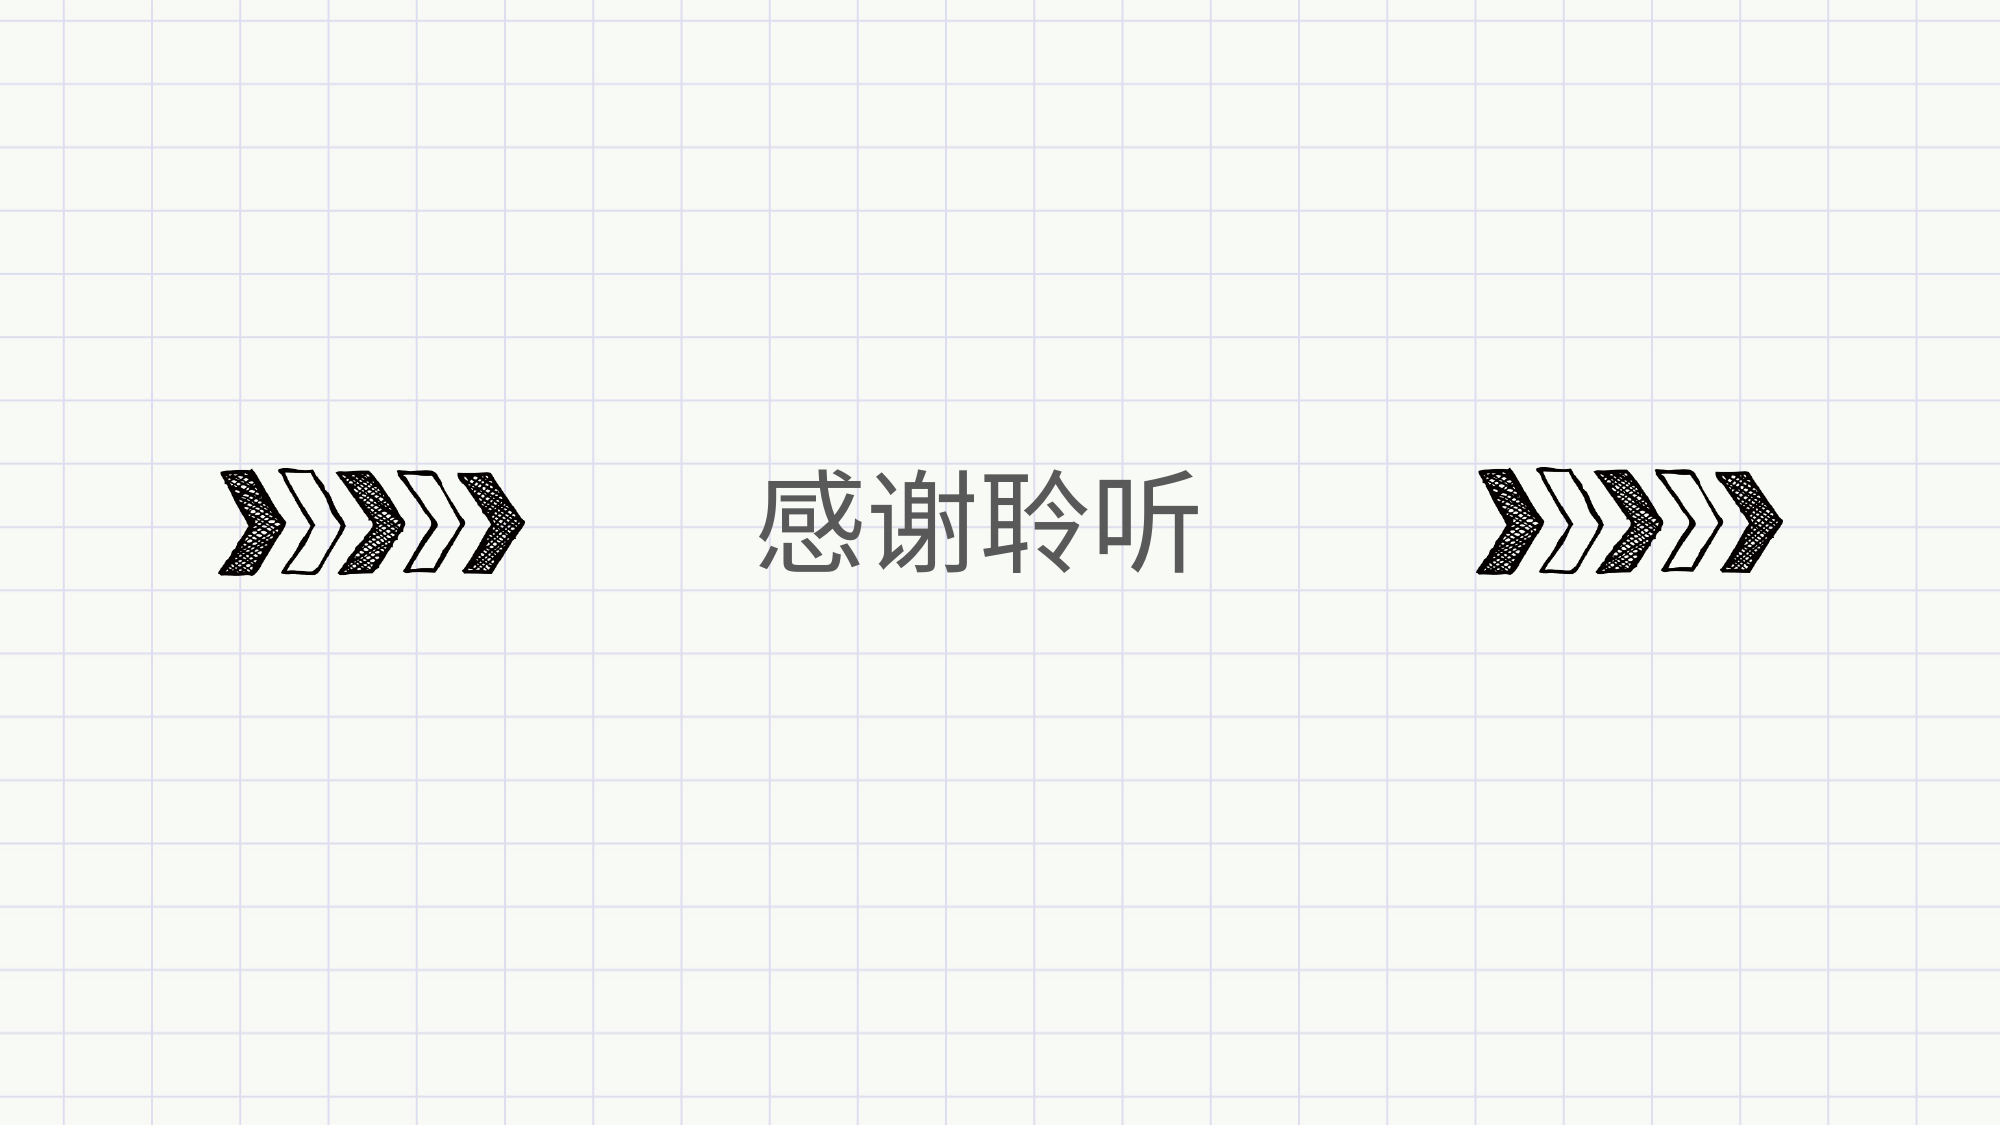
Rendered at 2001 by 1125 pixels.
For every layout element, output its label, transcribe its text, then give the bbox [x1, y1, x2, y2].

picture [1476, 467, 1783, 575]
text_box 感谢聆听 [739, 444, 1220, 595]
picture [218, 468, 525, 576]
